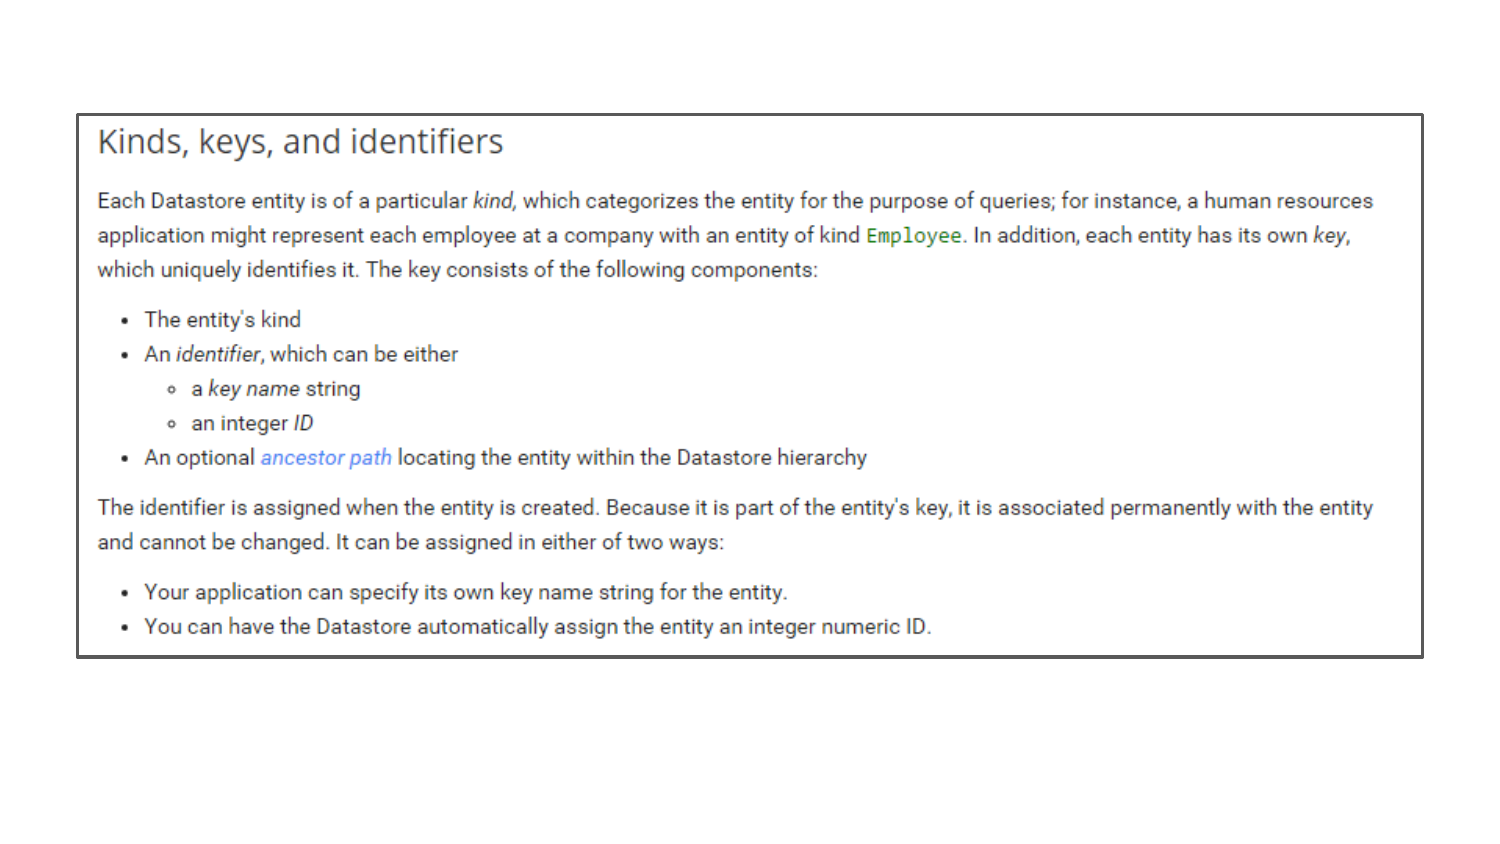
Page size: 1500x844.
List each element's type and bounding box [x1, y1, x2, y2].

picture [78, 116, 1422, 656]
